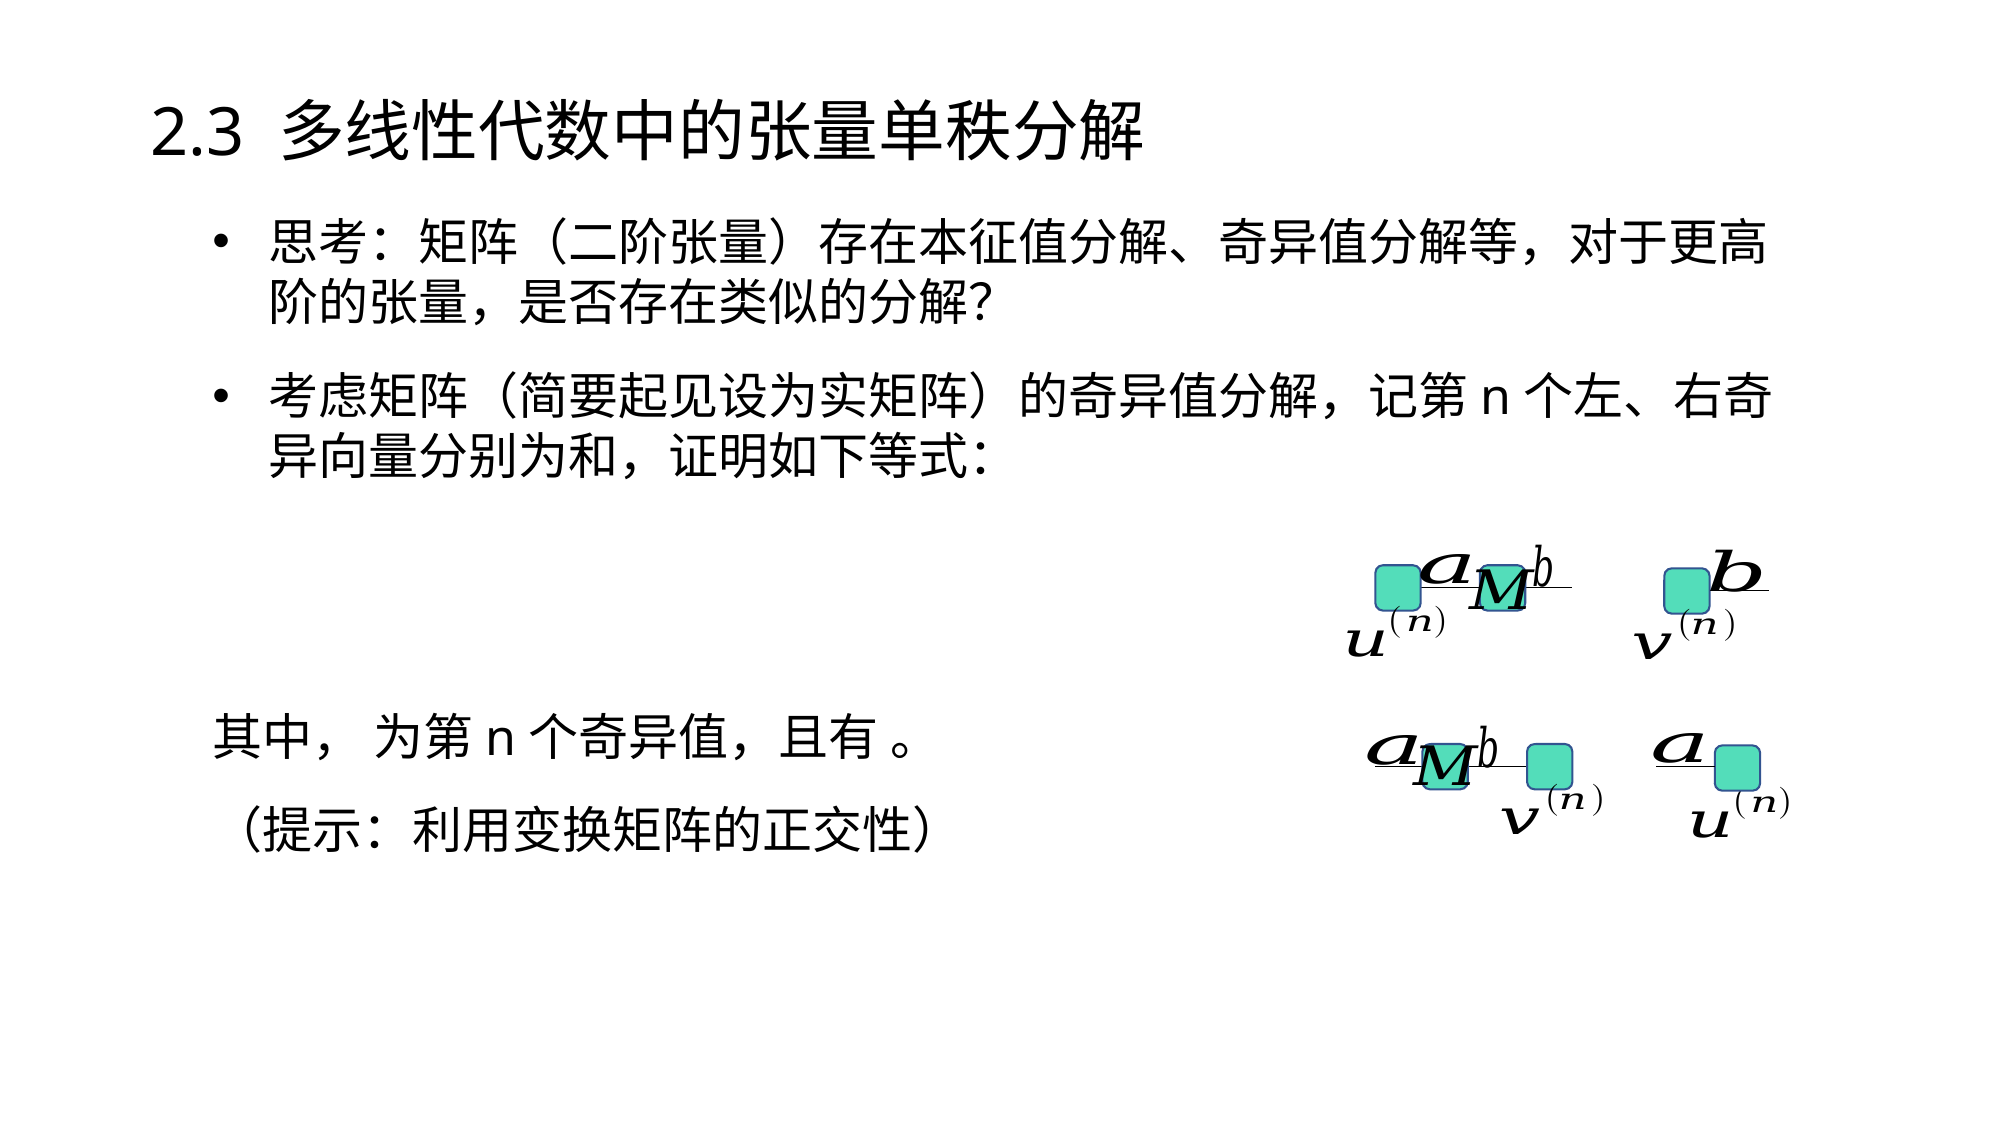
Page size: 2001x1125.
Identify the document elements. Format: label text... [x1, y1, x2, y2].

text_box 思考：矩阵（二阶张量）存在本征值分解、奇异值分解等，对于更高阶的张量，是否存在类似的分解？ [197, 202, 1803, 338]
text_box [1342, 536, 1573, 667]
text_box [1663, 567, 1711, 615]
text_box 2.3 多线性代数中的张量单秩分解 [135, 81, 1888, 177]
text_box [1375, 744, 1573, 790]
text_box [1713, 744, 1762, 792]
